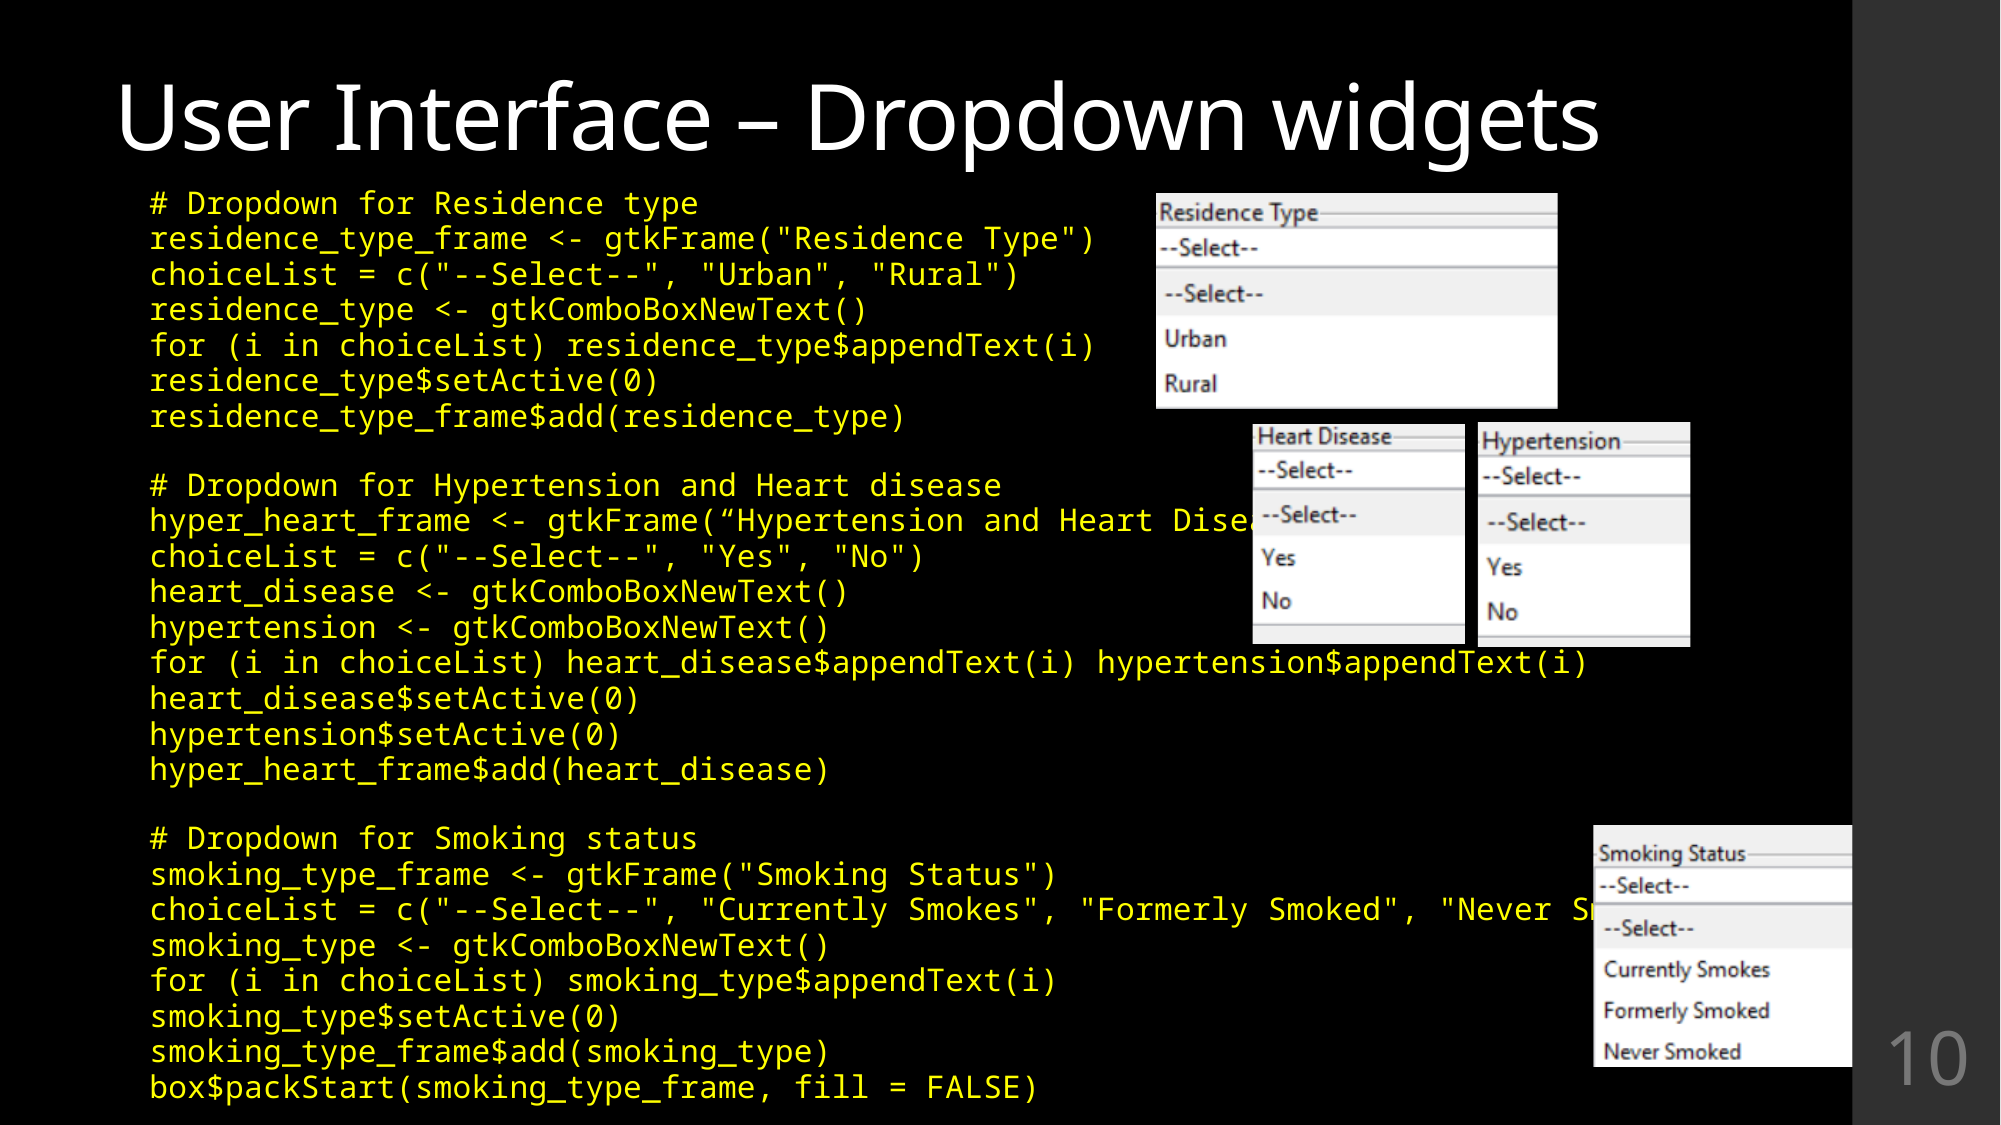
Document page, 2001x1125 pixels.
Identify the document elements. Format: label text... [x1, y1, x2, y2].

picture [1252, 423, 1466, 649]
slide_number 9 [1852, 1012, 2000, 1110]
title User Interface – Dropdown widgets [99, 16, 1675, 179]
picture [1155, 193, 1558, 409]
list # Dropdown for Residence type residence_type_frame <- gtkFrame("Residence Type") choiceList = c("--Select--", "Urban", "Rural") residence_type <- gtkComboBoxNewText() for (i in choiceList) residence_type$appendText(i) residence_type$setActive(0) residence_type_frame$add(residence_type) # Dropdown for Hypertension and Heart disease hyper_heart_frame <- gtkFrame(“Hypertension and Heart Disease") choiceList = c("--Select--", "Yes", "No") heart_disease <- gtkComboBoxNewText() hypertension <- gtkComboBoxNewText() for (i in choiceList) heart_disease$appendText(i) hypertension$appendText(i) heart_disease$setActive(0) hypertension$setActive(0) hyper_heart_frame$add(heart_disease) # Dropdown for Smoking status smoking_type_frame <- gtkFrame("Smoking Status") choiceList = c("--Select--", "Currently Smokes", "Formerly Smoked", "Never Smoked") smoking_type <- gtkComboBoxNewText() for (i in choiceList) smoking_type$appendText(i) smoking_type$setActive(0) smoking_type_frame$add(smoking_type) box$packStart(smoking_type_frame, fill = FALSE) [134, 178, 1757, 988]
picture [1477, 421, 1691, 647]
picture [1593, 824, 1853, 1069]
